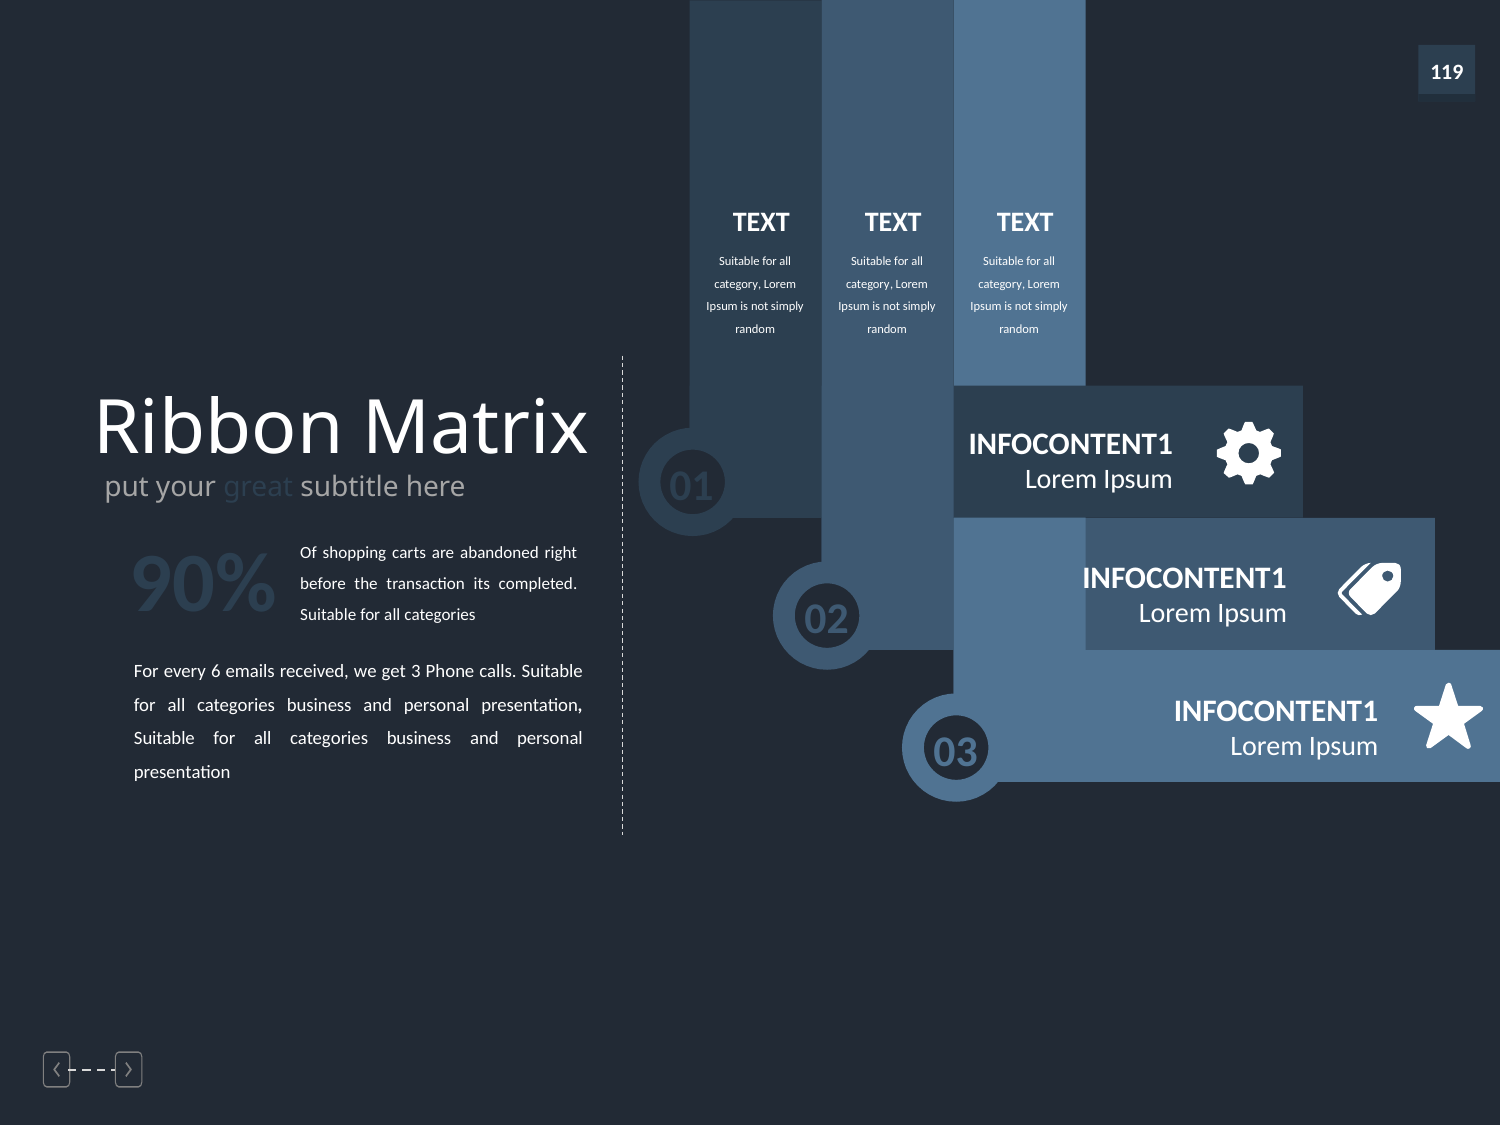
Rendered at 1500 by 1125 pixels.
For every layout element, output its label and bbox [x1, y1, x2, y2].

text_box [115, 519, 593, 636]
text_box [78, 370, 605, 510]
text_box [119, 639, 597, 790]
text_box [649, 0, 1500, 791]
